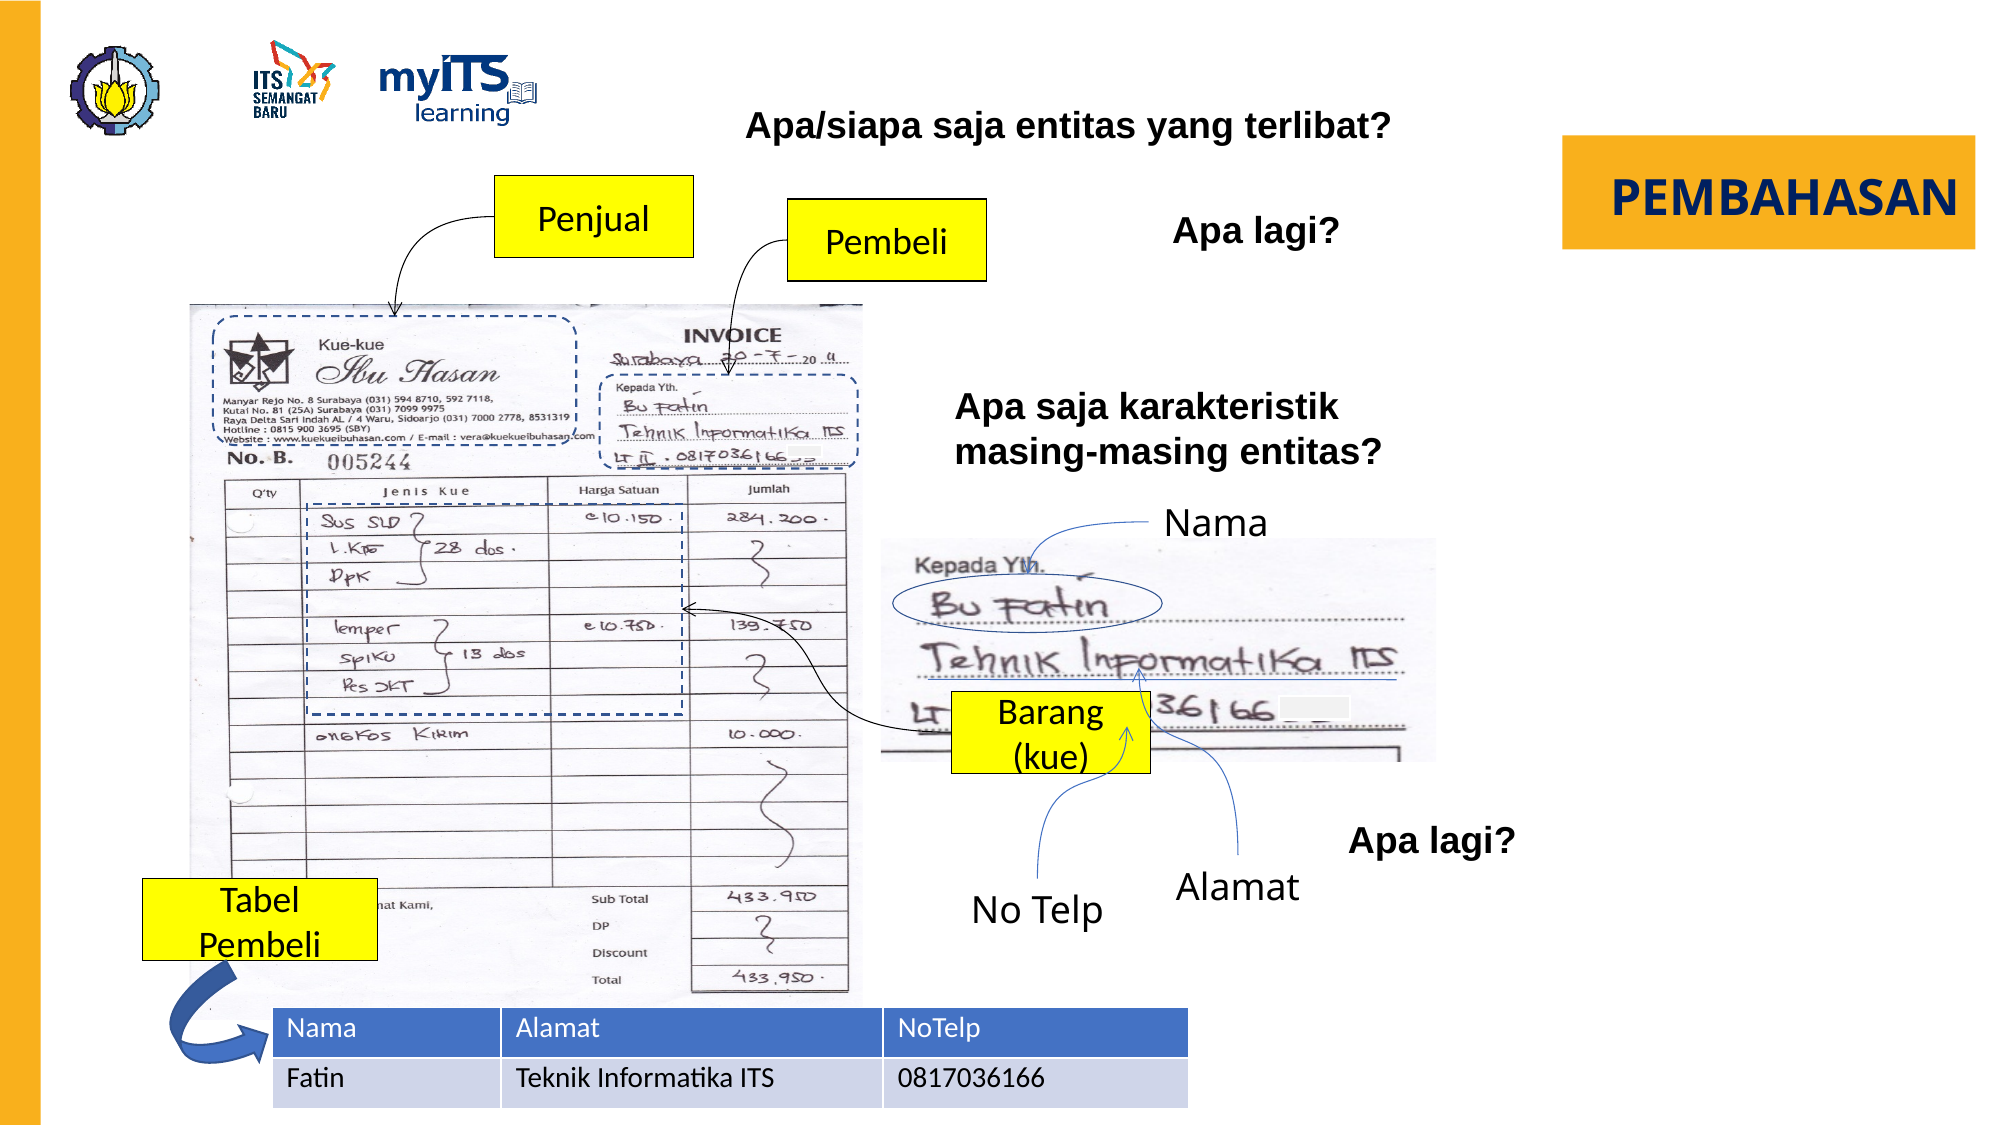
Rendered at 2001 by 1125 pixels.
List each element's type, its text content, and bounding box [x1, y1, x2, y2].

text_box Barang (kue) [950, 762, 1006, 774]
text_box Tabel Pembeli [142, 878, 189, 962]
text_box Penjual [493, 175, 694, 259]
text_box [728, 239, 788, 375]
text_box [169, 987, 269, 1065]
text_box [394, 216, 495, 317]
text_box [880, 538, 1437, 762]
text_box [1094, 711, 1283, 812]
text_box [0, 0, 42, 1125]
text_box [189, 304, 863, 1020]
text_box [1561, 134, 1976, 250]
text_box No Telp [956, 878, 1119, 939]
table_header Nama [273, 1020, 500, 1057]
text_box Alamat [1161, 855, 1315, 915]
picture [69, 45, 160, 136]
table_cell Fatin [273, 1059, 500, 1108]
text_box Nama [1148, 491, 1284, 538]
text_box PEMBAHASAN [1578, 158, 1976, 234]
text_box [1027, 522, 1151, 574]
text_box Apa lagi? [1314, 808, 1561, 869]
text_box Pembeli [786, 198, 987, 282]
text_box Apa lagi? [1138, 198, 1385, 259]
table_cell Teknik Informatika ITS [502, 1059, 882, 1108]
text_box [681, 609, 952, 733]
text_box Apa saja karakteristik masing-masing entitas? [939, 374, 1420, 480]
text_box Apa/siapa saja entitas yang terlibat? [705, 93, 1444, 154]
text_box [1006, 757, 1159, 848]
picture [243, 27, 346, 130]
table_cell 0817036166 [884, 1059, 1188, 1108]
table_header Alamat [502, 1008, 882, 1057]
picture [354, 32, 563, 144]
table_header NoTelp [884, 1008, 1188, 1057]
